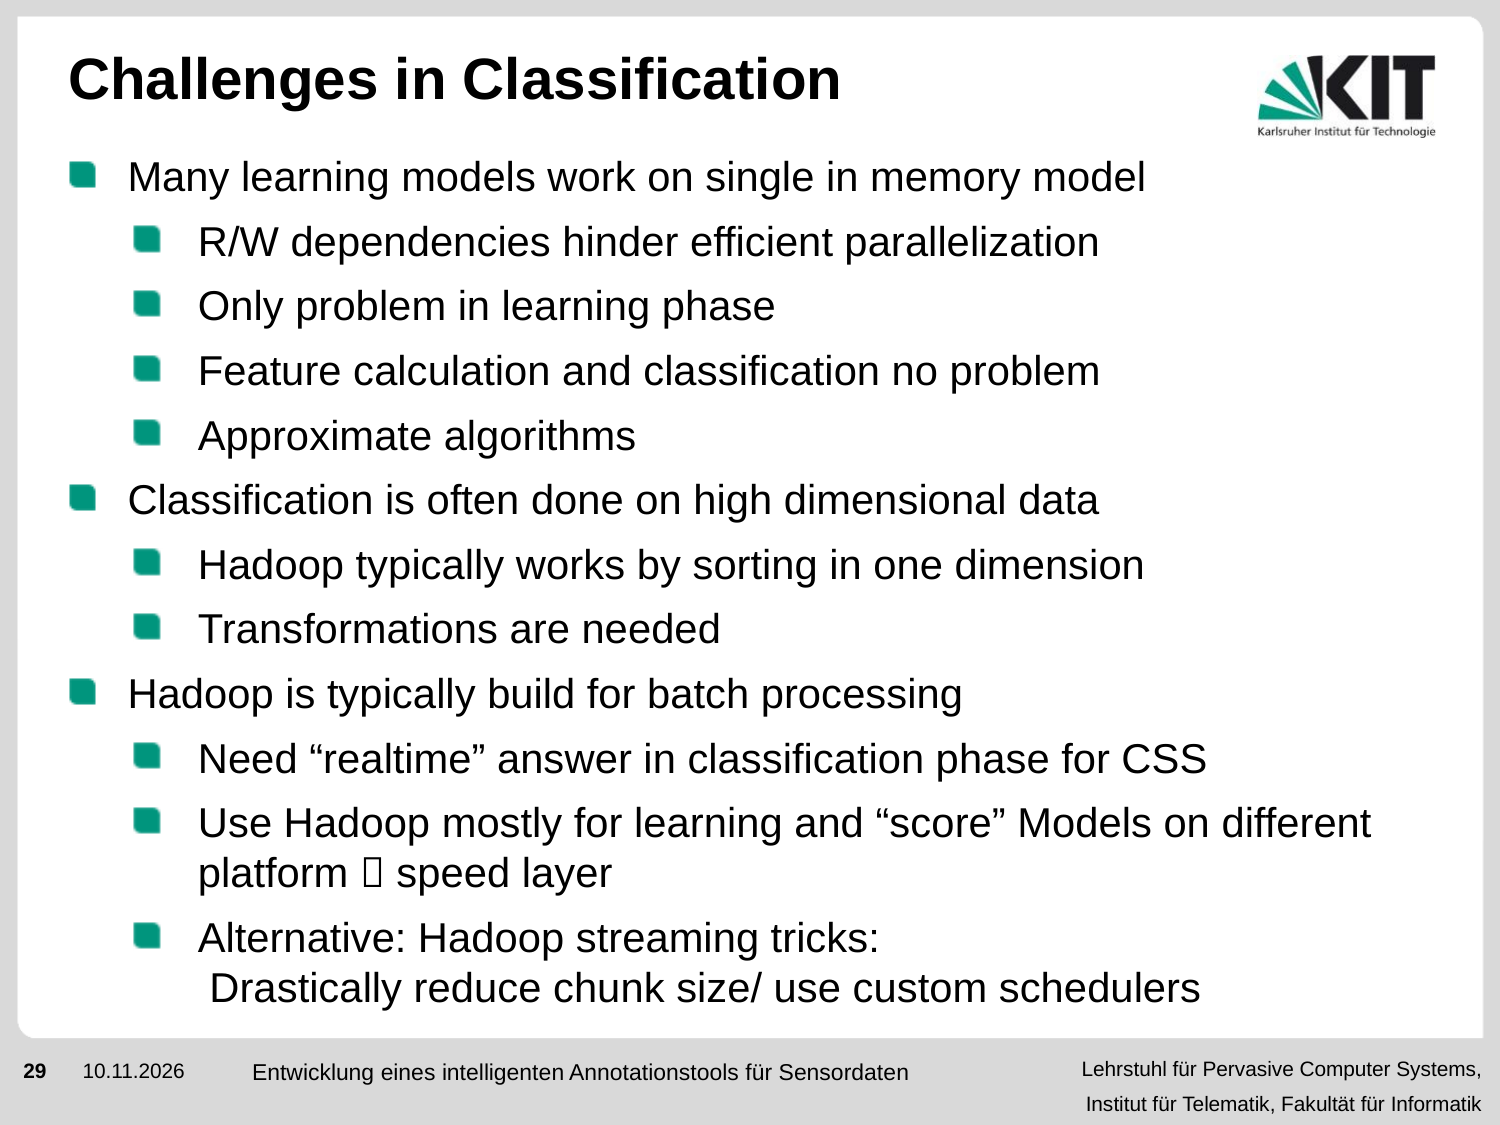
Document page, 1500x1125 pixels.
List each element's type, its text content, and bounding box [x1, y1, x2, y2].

list Many learning models work on single in memory model R/W dependencies hinder efficient parallelization Only problem in learning phase Feature calculation and classification no problem Approximate algorithms Classification is often done on high dimensional data Hadoop typically works by sorting in one dimension Transformations are needed Hadoop is typically build for batch processing Need “realtime” answer in classification phase for CSS Use Hadoop mostly for learning and “score” Models on different platform  speed layer Alternative: Hadoop streaming tricks: Drastically reduce chunk size/ use custom schedulers [67, 149, 1440, 929]
picture [0, 0, 1500, 1125]
footer Entwicklung eines intelligenten Annotationstools für Sensordaten [211, 1056, 957, 1117]
title Challenges in Classification [67, 19, 1203, 112]
